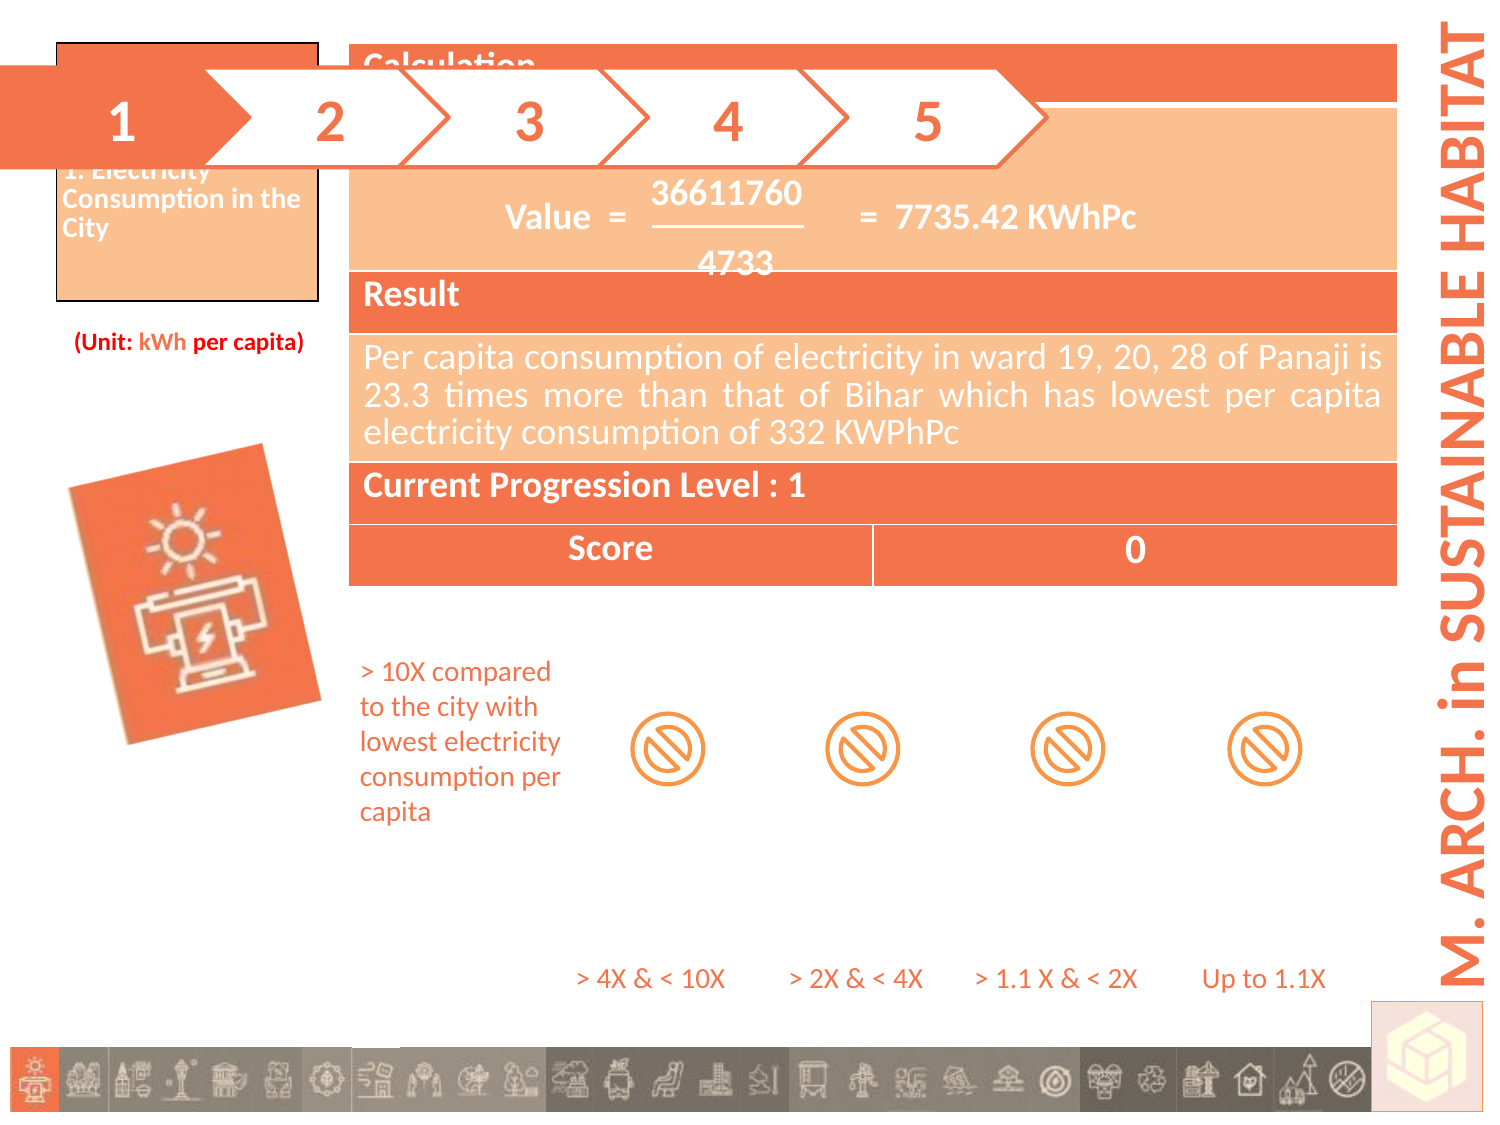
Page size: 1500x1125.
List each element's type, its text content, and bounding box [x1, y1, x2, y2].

table_cell Per capita consumption of electricity in ward 19, 20, 28 of Panaji is 23.3 times more than that of Bihar which has lowest per capita electricity consumption of 332 KWPhPc [349, 335, 1397, 461]
text_box (Unit: kWh per capita) [56, 317, 322, 363]
picture [68, 444, 321, 744]
table_cell [849, 108, 1397, 270]
table_cell Score [349, 525, 872, 586]
table_header Calculation [349, 44, 1397, 102]
text_box = 7735.42 KWhPc [849, 184, 1198, 290]
text_box > 10X compared to the city with lowest electricity consumption per capita [345, 645, 577, 835]
table_cell [349, 170, 484, 270]
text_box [351, 783, 1399, 1019]
table_cell Current Progression Level : 1 [349, 463, 1397, 524]
text_box [630, 711, 706, 782]
text_box [1227, 711, 1303, 782]
table_cell Result [349, 272, 1397, 333]
picture [1371, 1001, 1483, 1112]
text_box [1030, 711, 1106, 782]
text_box [825, 711, 901, 782]
table_header Energy & Green Buildings [57, 44, 317, 65]
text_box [10, 1047, 1366, 1113]
text_box M. ARCH. in SUSTAINABLE HABITAT [1410, 0, 1500, 1019]
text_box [489, 160, 845, 292]
table_cell 1. Electricity Consumption in the City [57, 170, 317, 300]
table_cell 0 [874, 525, 1397, 586]
